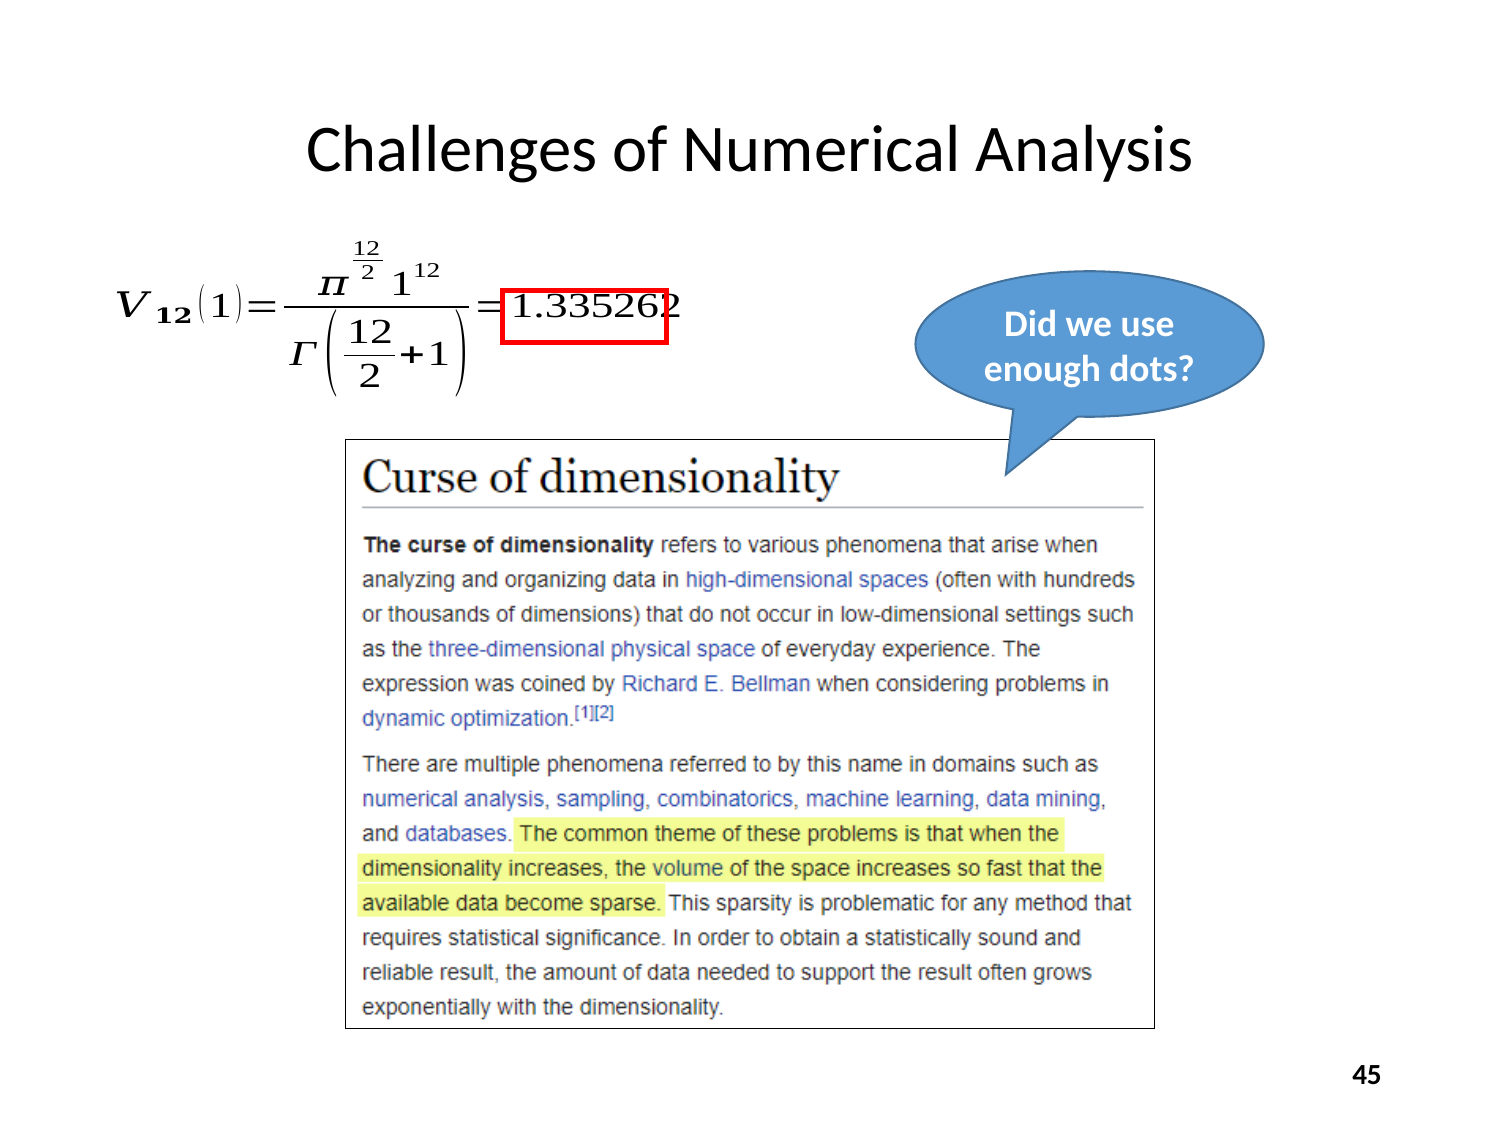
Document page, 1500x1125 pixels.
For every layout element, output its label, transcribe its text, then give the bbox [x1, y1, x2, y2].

picture [345, 439, 1155, 1029]
text_box [502, 289, 668, 344]
title Challenges of Numerical Analysis [103, 59, 1397, 241]
slide_number 45 [1059, 1042, 1397, 1103]
text_box Did we use enough dots? [914, 270, 1265, 439]
